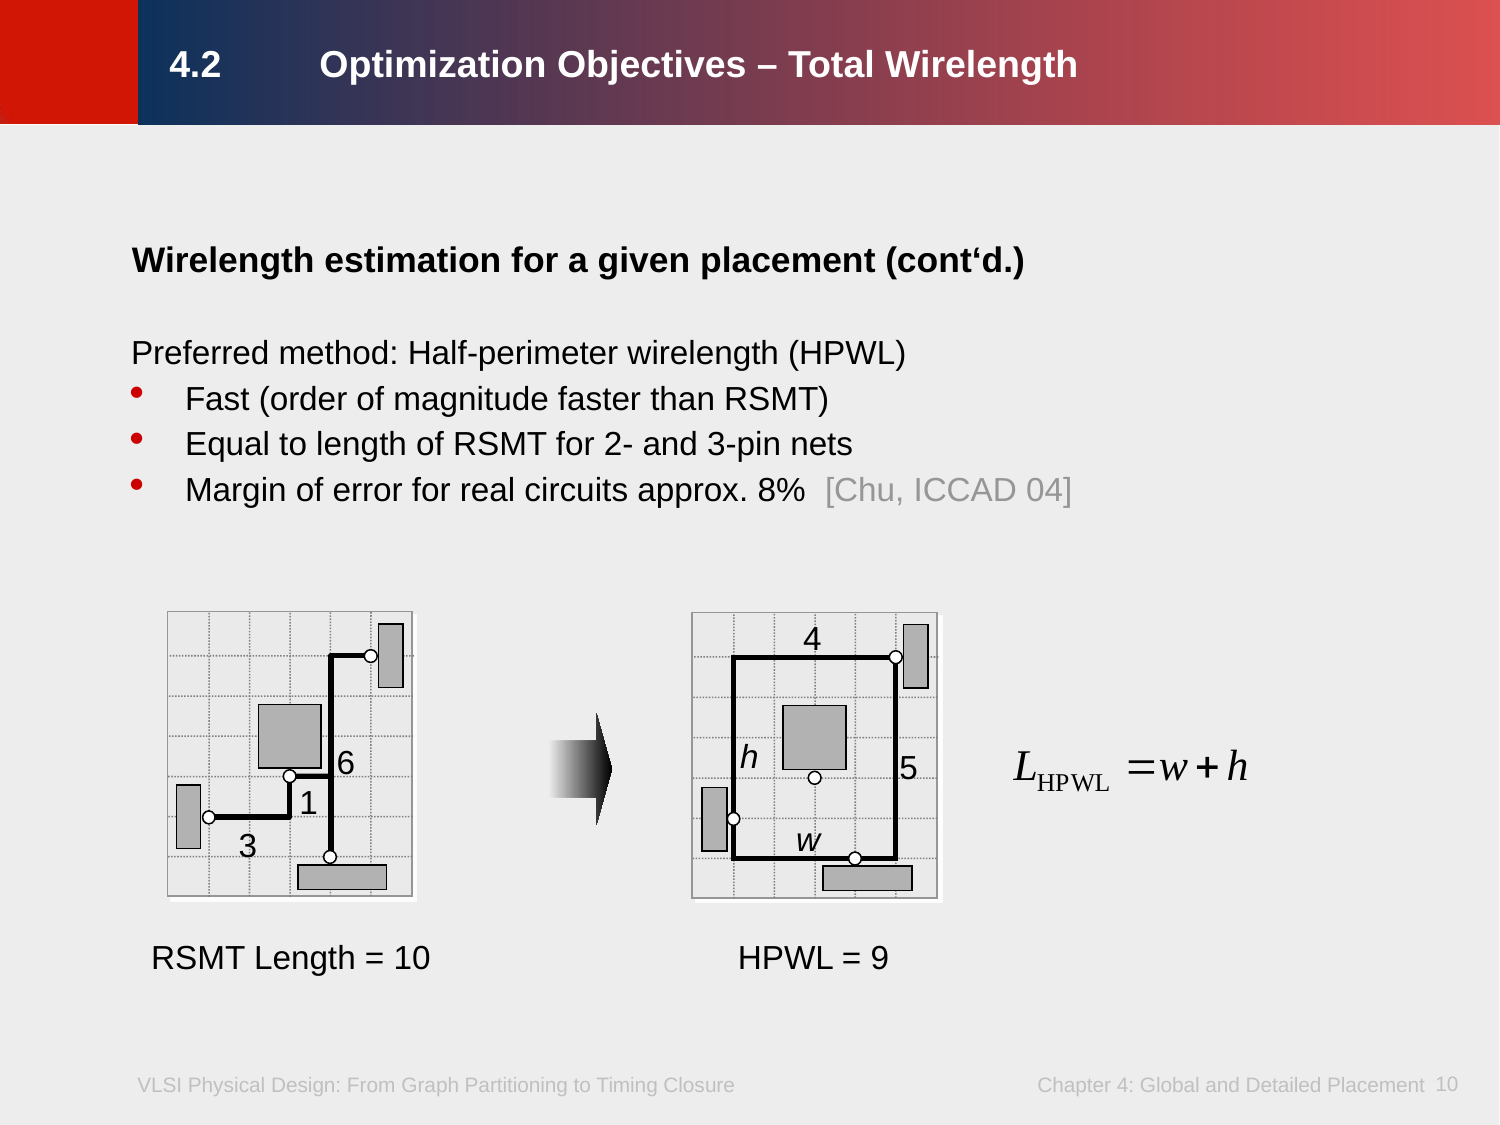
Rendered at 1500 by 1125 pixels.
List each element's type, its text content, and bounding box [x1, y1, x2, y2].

text_box Preferred method: Half-perimeter wirelength (HPWL) Fast (order of magnitude faster than RSMT) Equal to length of RSMT for 2- and 3-pin nets Margin of error for real circuits approx. 8% [Chu, ICCAD 04] [99, 317, 1471, 520]
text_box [1005, 736, 1258, 803]
text_box RSMT Length = 10 [136, 928, 446, 984]
slide_number 10 [1297, 1061, 1475, 1109]
text_box Wirelength estimation for a given placement (cont‘d.) [100, 223, 1041, 291]
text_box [167, 610, 415, 897]
title 4.2 Optimization Objectives – Total Wirelength [138, 0, 1500, 125]
picture [0, 0, 138, 124]
text_box HPWL = 9 [723, 928, 905, 984]
text_box [549, 712, 612, 826]
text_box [692, 611, 940, 899]
